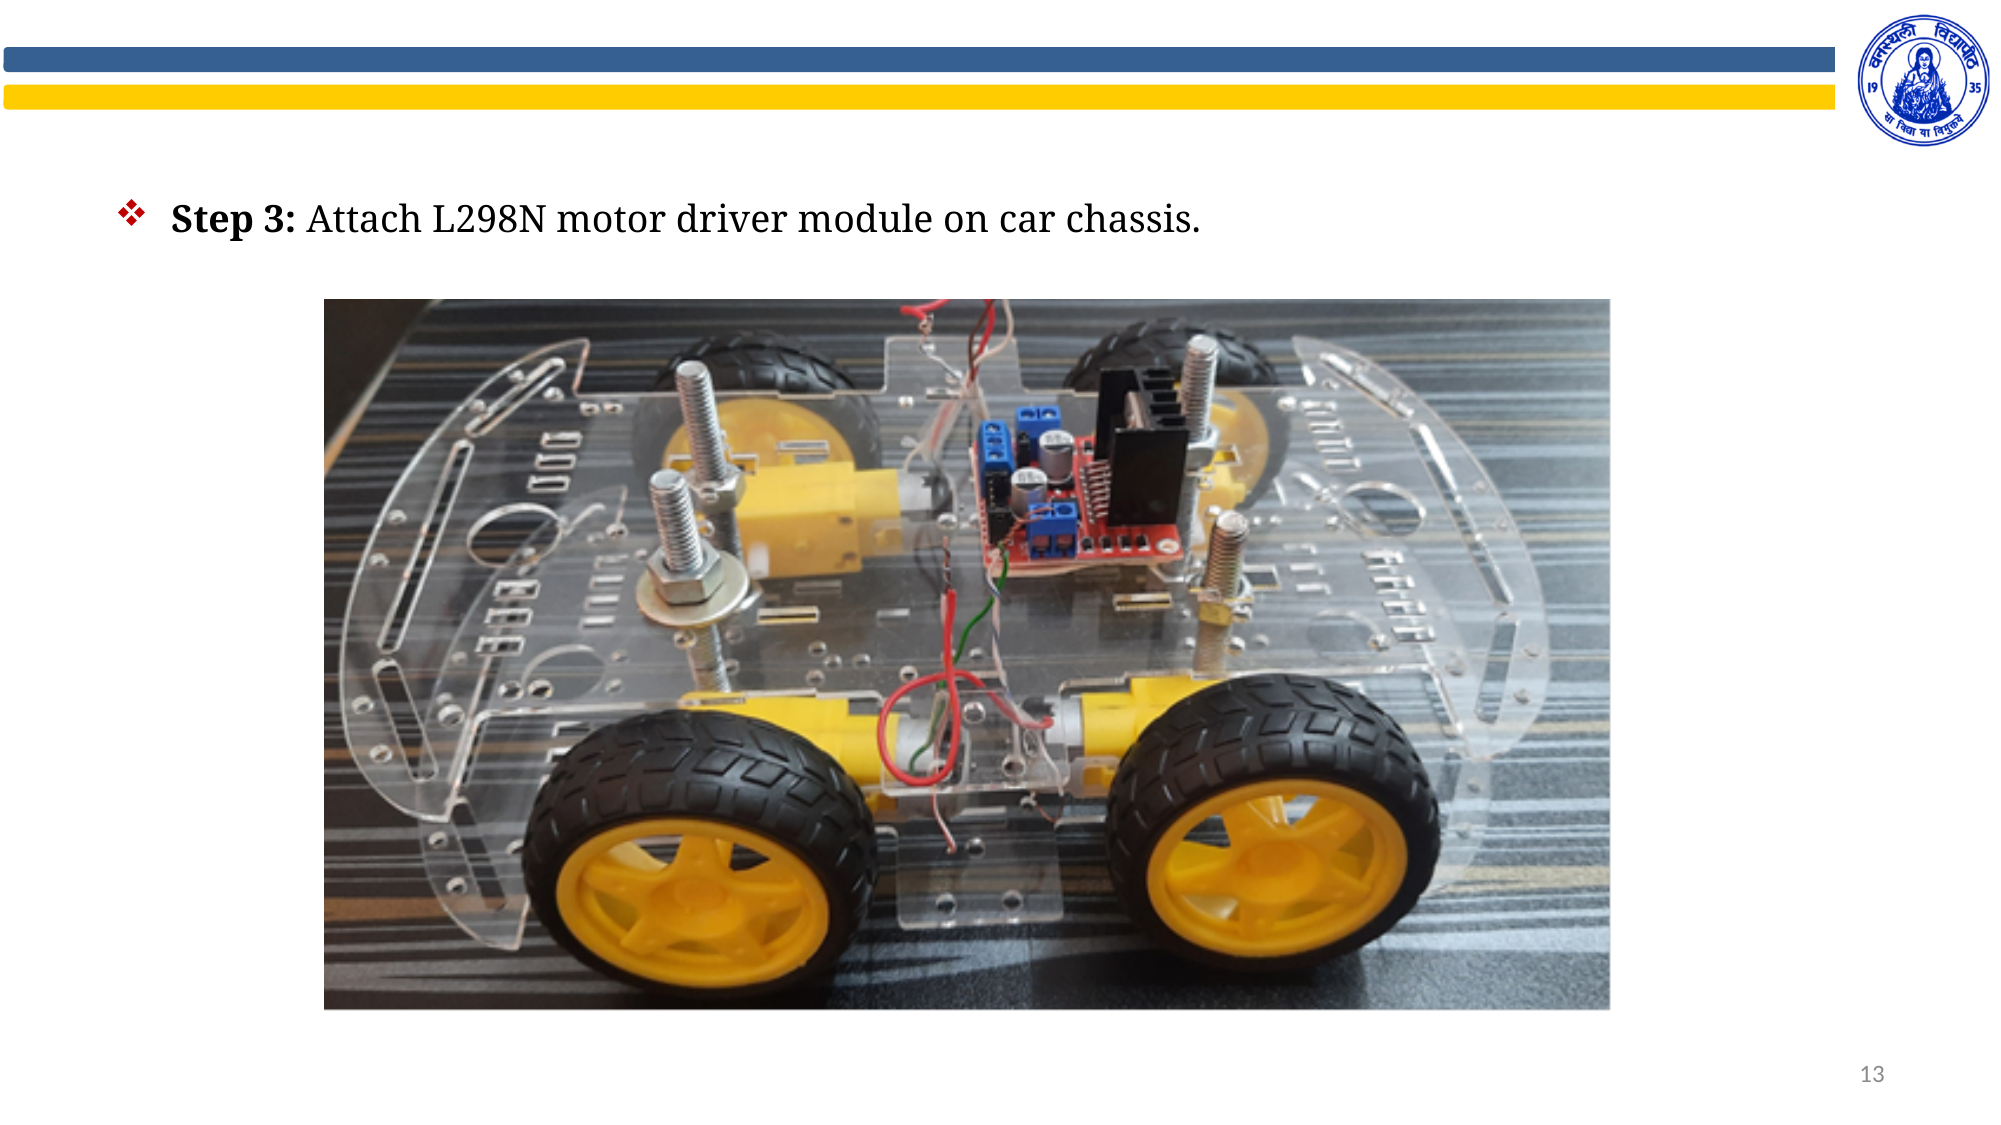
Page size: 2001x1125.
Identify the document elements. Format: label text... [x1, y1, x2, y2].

picture [1834, 13, 2000, 151]
list Step 3: Attach L298N motor driver module on car chassis. [99, 187, 1900, 1005]
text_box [3, 46, 1829, 110]
slide_number 13 [1433, 1042, 1900, 1103]
picture [324, 298, 1613, 1013]
